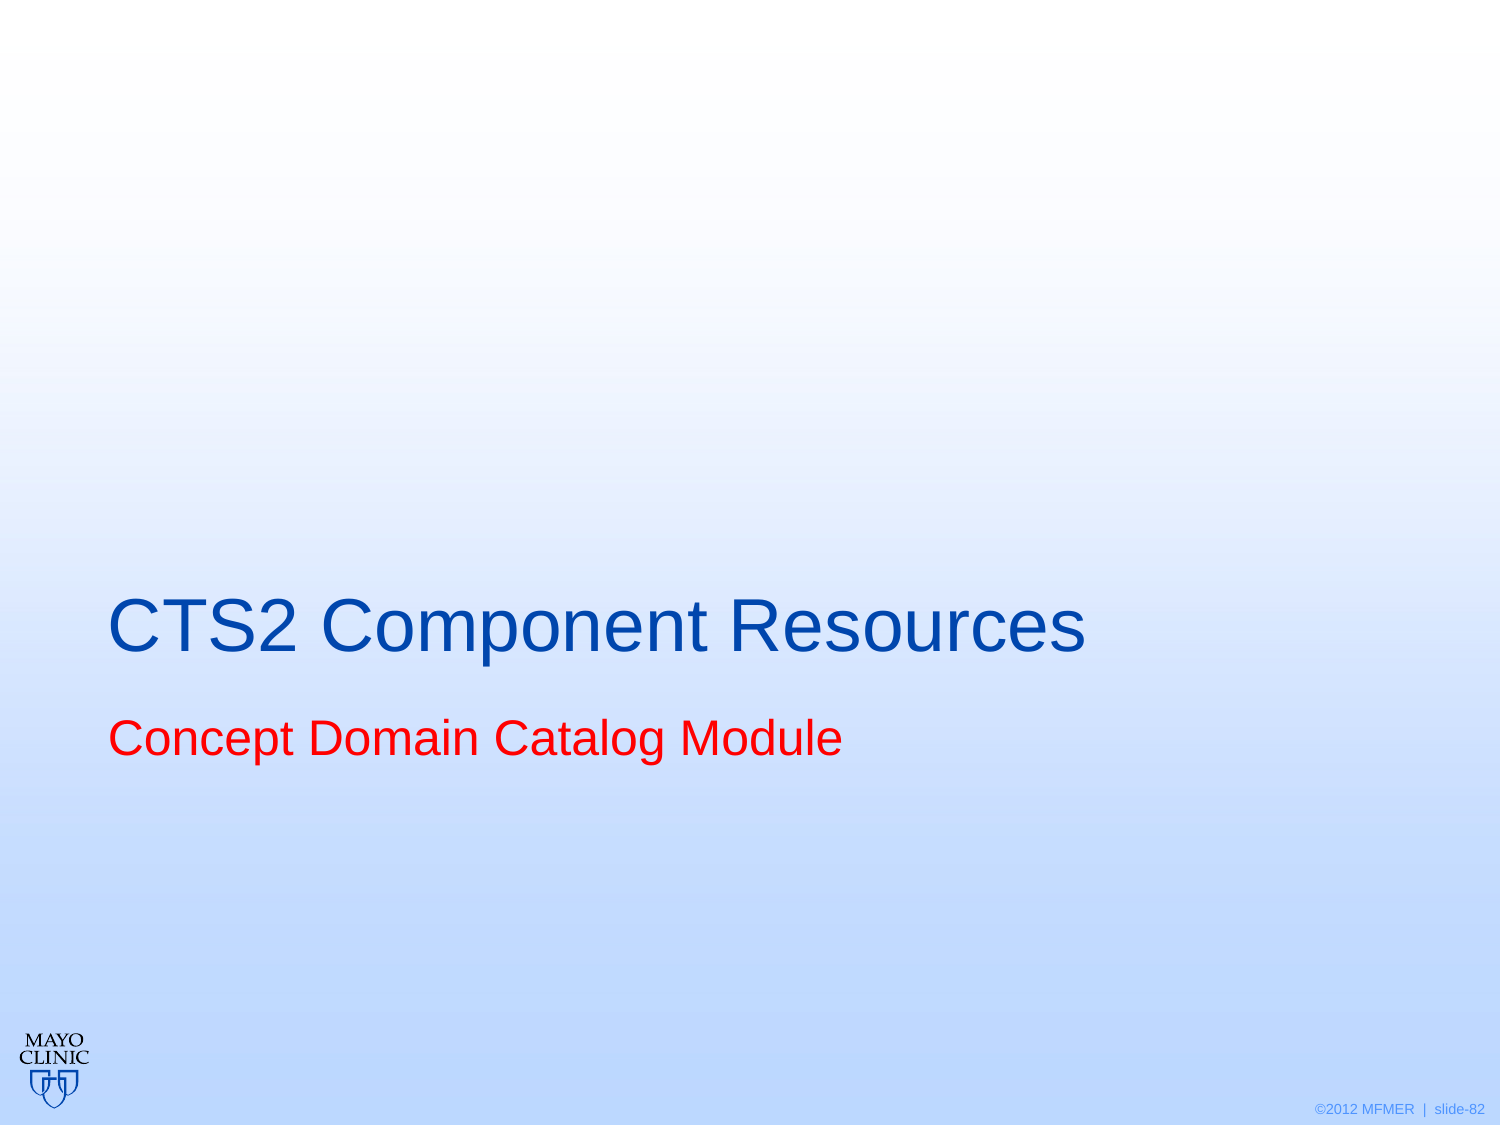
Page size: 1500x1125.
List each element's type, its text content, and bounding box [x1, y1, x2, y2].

picture [0, 0, 1500, 1125]
list Concept Domain Catalog Module [108, 675, 1392, 788]
title CTS2 Component Resources [108, 450, 1392, 675]
